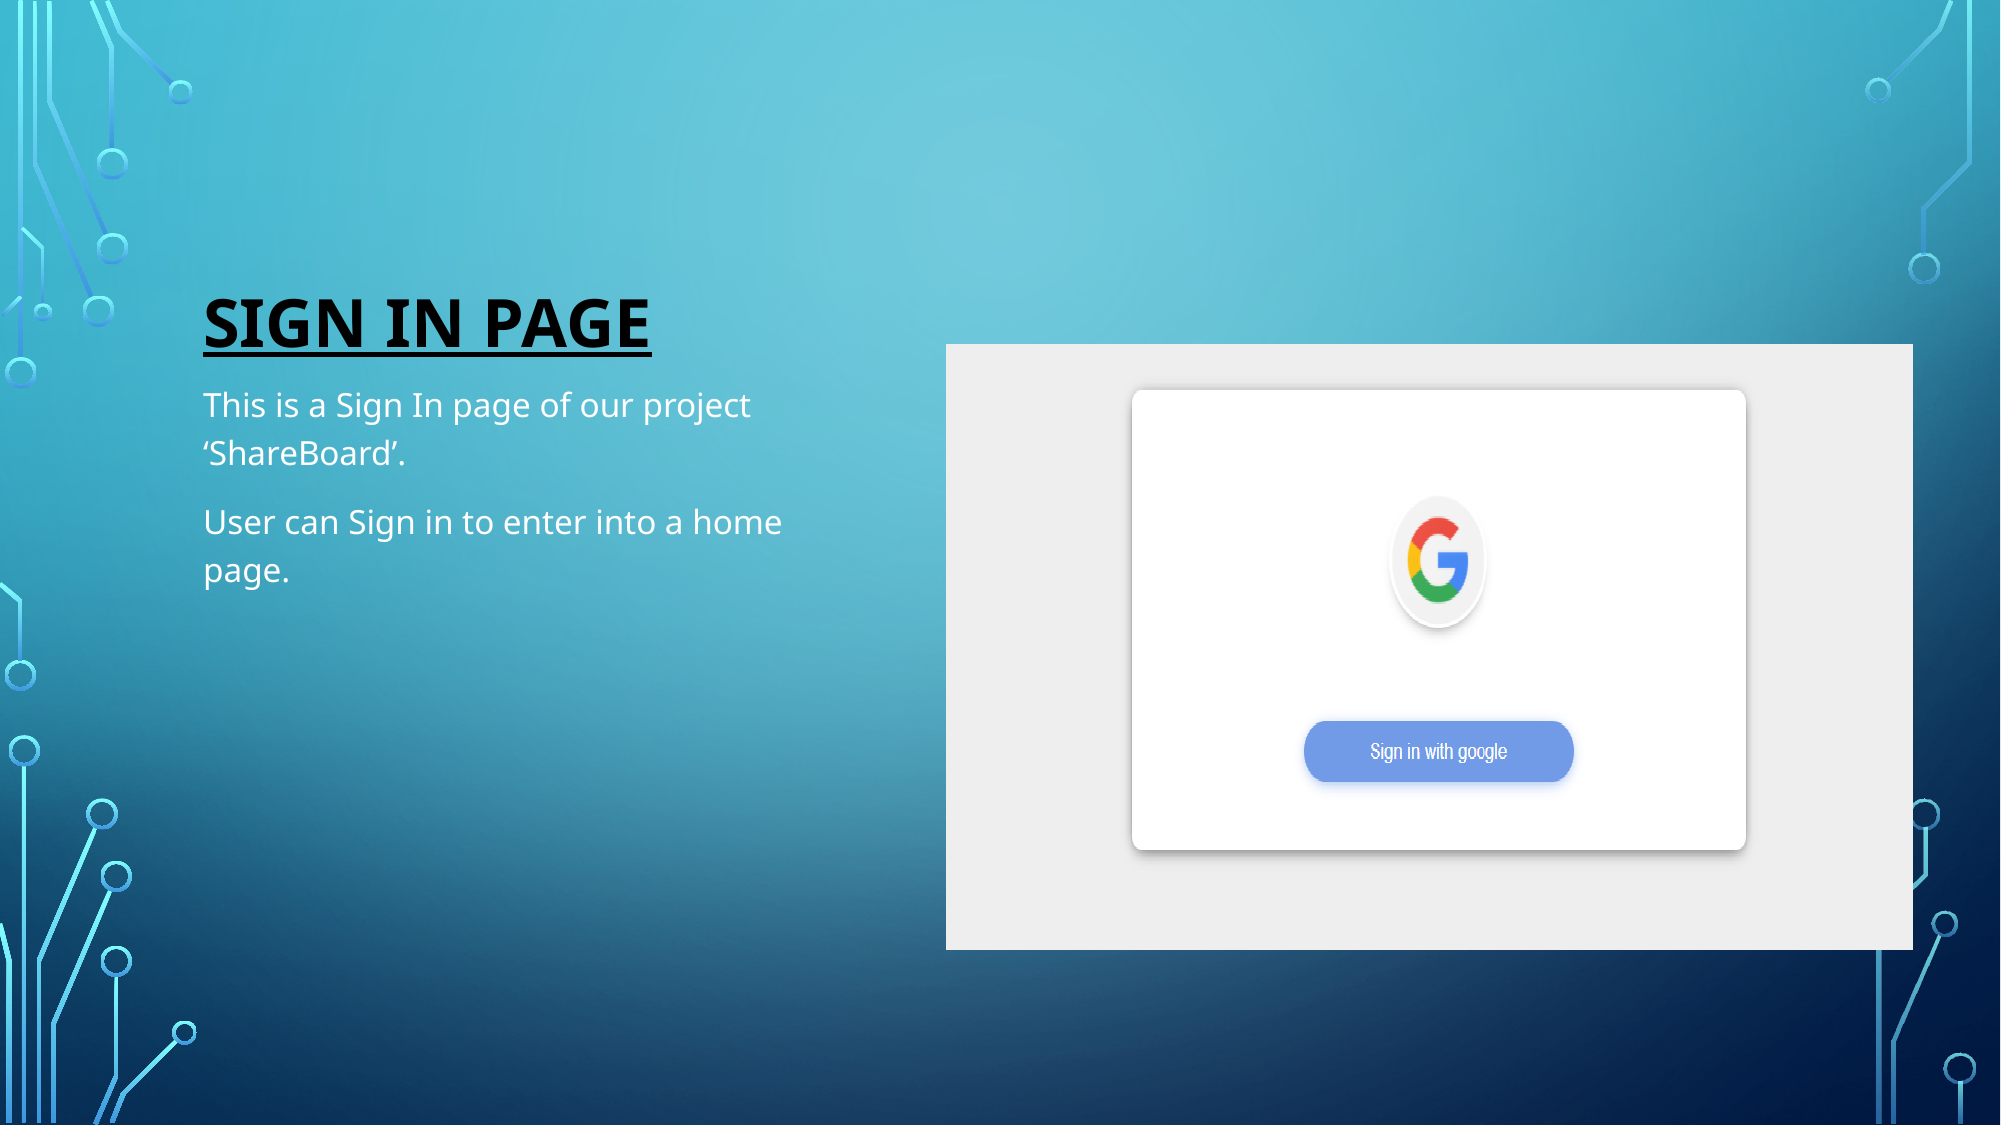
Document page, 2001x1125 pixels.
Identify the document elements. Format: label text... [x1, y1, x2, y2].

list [945, 343, 1913, 951]
title SIGN IN PAGE [188, 99, 821, 369]
list This is a Sign In page of our project ‘ShareBoard’. User can Sign in to enter into a home page. [188, 369, 821, 950]
